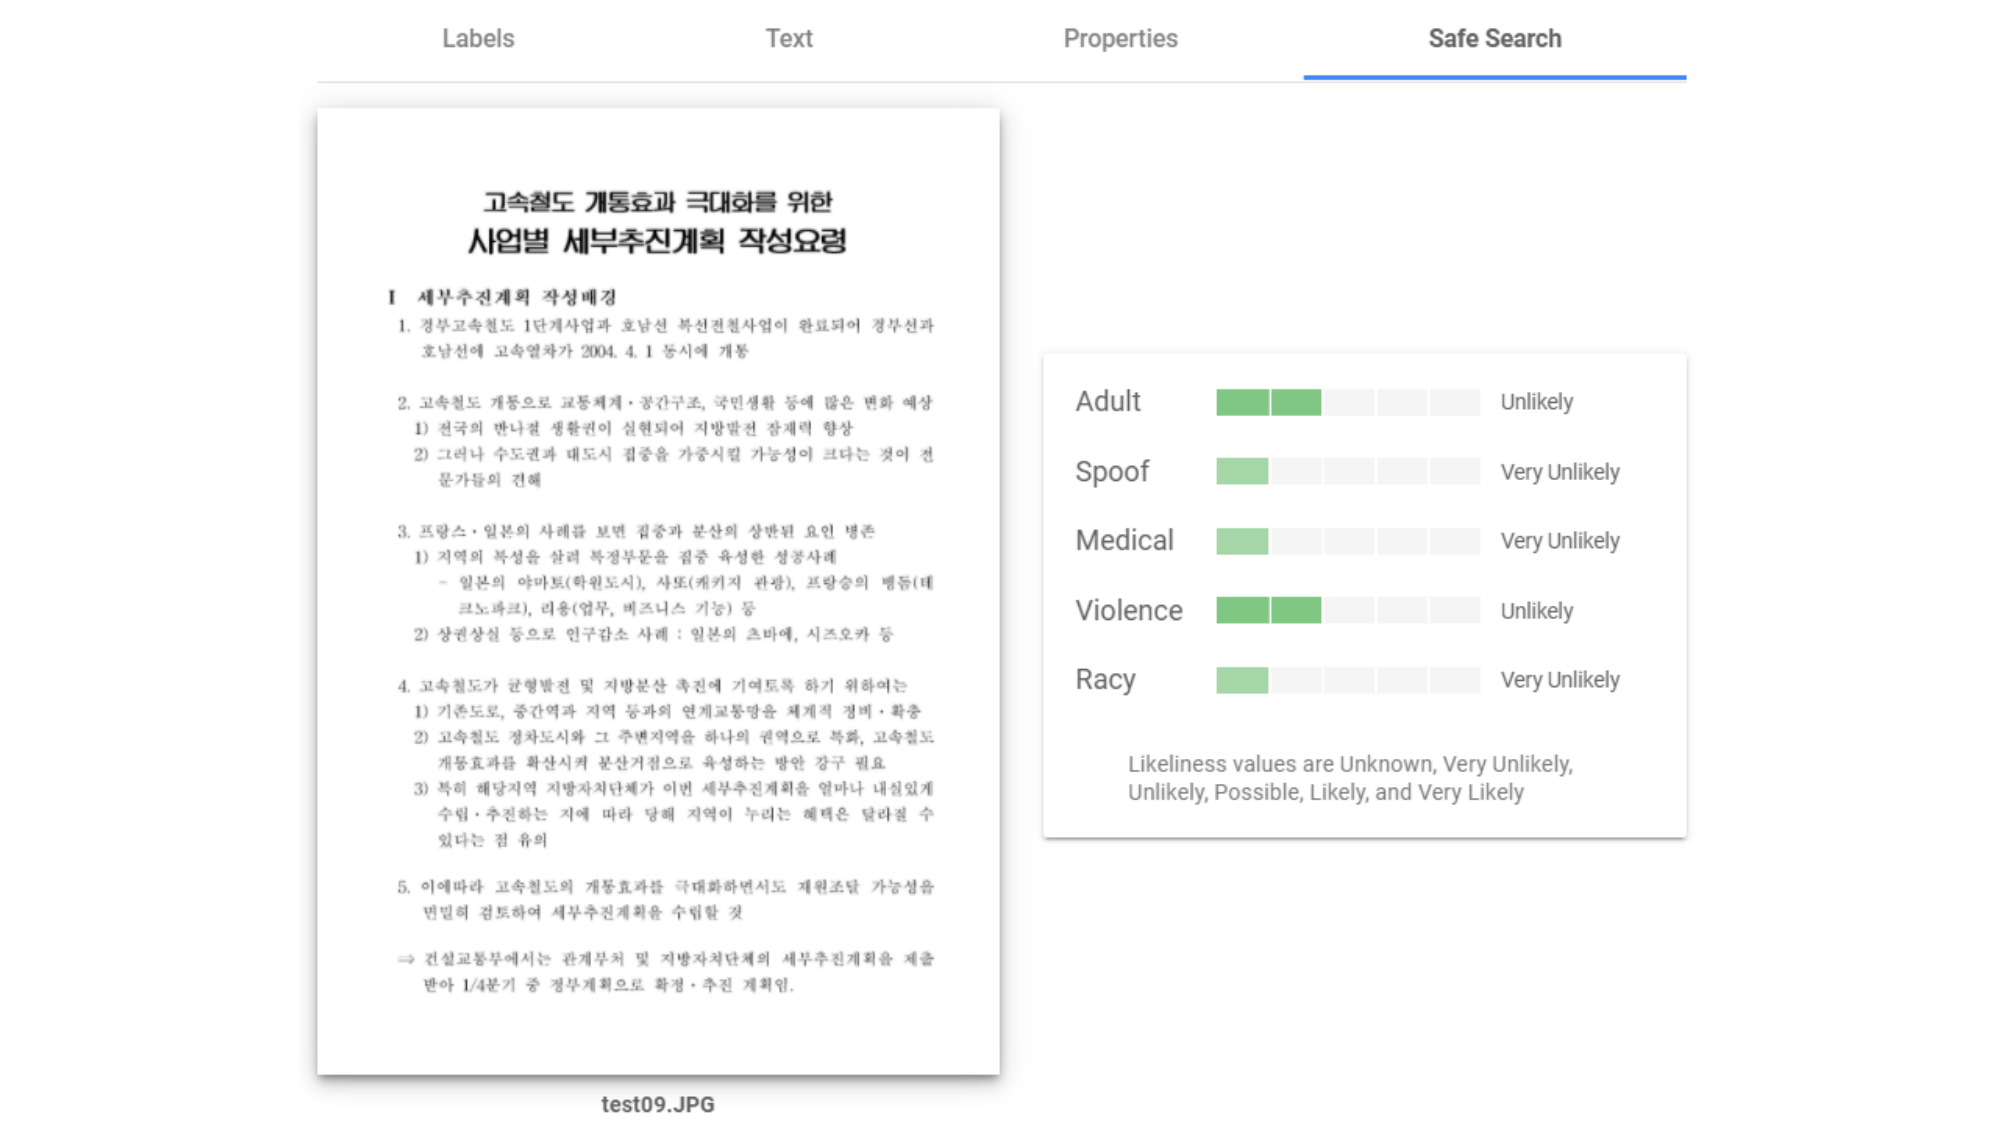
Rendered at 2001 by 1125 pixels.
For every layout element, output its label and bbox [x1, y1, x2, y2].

picture [299, 0, 1701, 1125]
